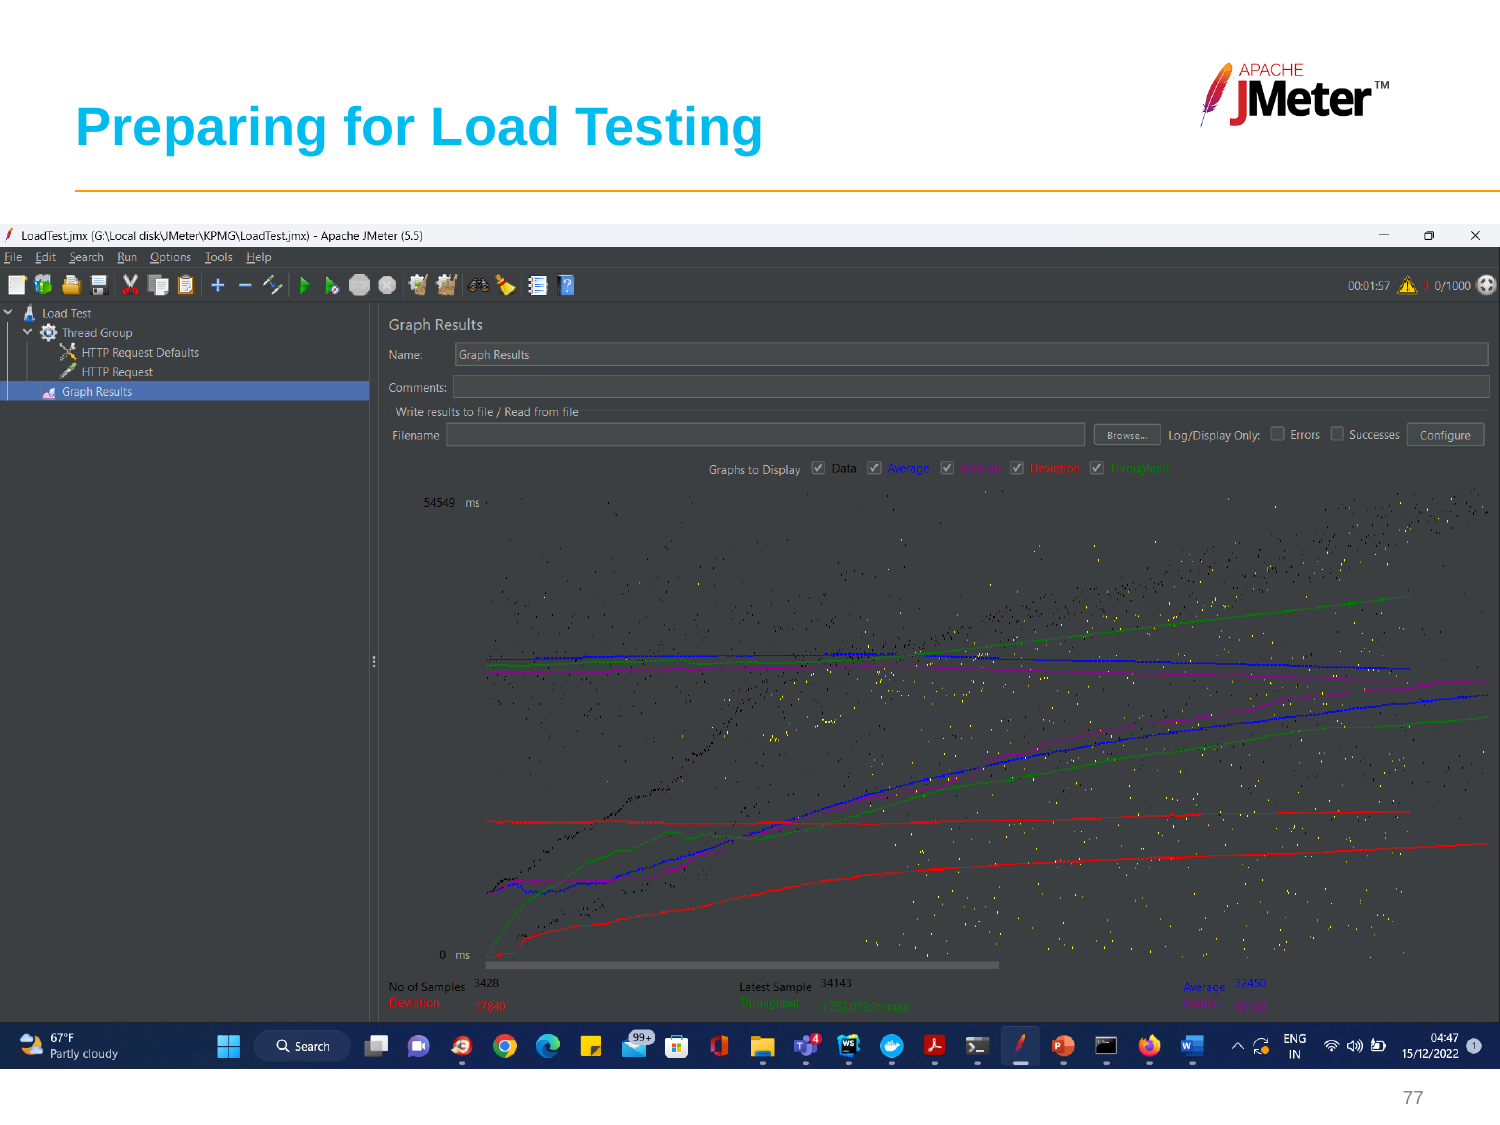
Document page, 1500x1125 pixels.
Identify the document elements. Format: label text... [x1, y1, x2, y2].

picture [0, 224, 1500, 1069]
title Preparing for Load Testing [75, 27, 1422, 157]
